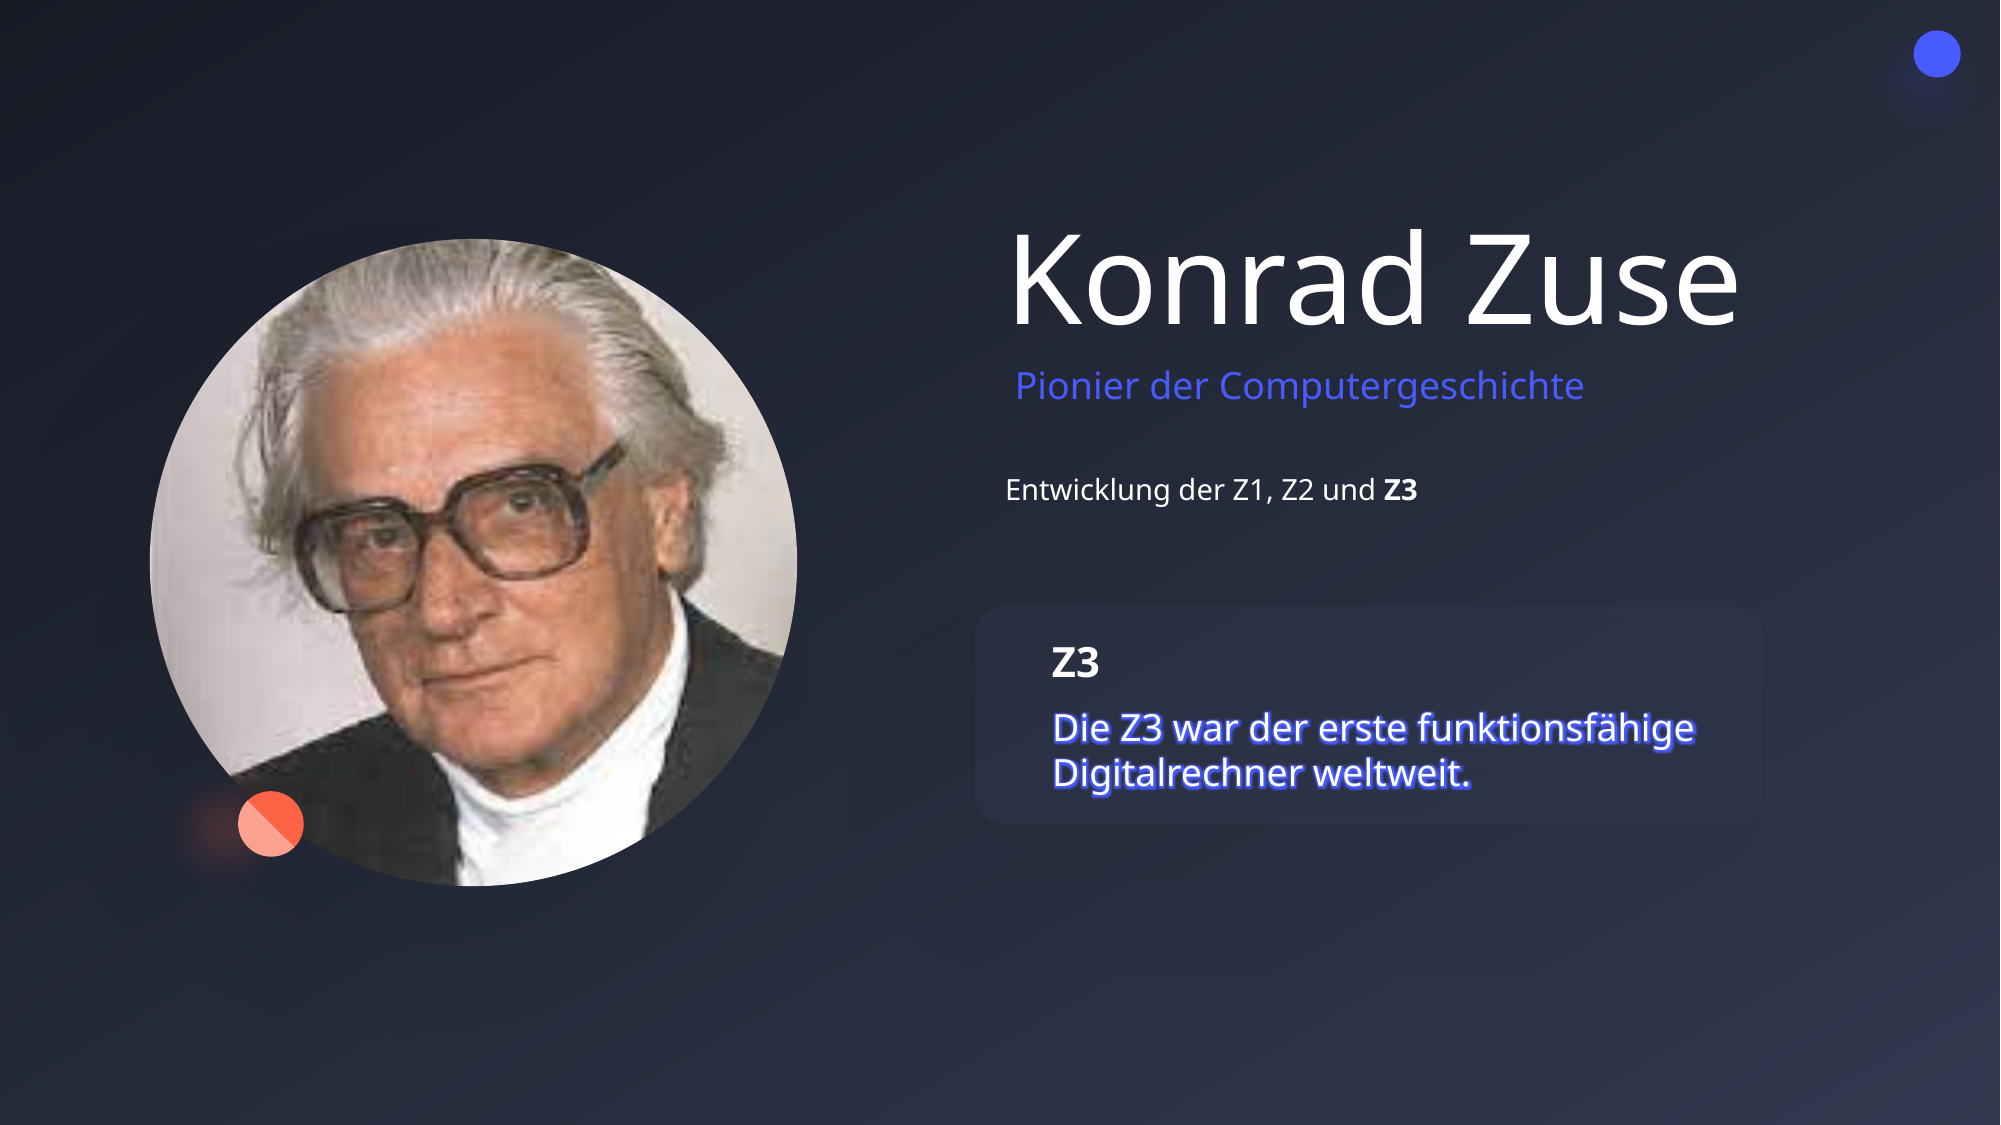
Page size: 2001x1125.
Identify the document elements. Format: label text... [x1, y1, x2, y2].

text_box [1912, 29, 1962, 79]
text_box Konrad Zuse [990, 191, 1838, 357]
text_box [975, 606, 1763, 824]
picture [149, 238, 798, 887]
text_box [237, 790, 305, 858]
text_box Entwicklung der Z1, Z2 und Z3 [990, 453, 1677, 515]
text_box Pionier der Computergeschichte [999, 354, 1693, 415]
